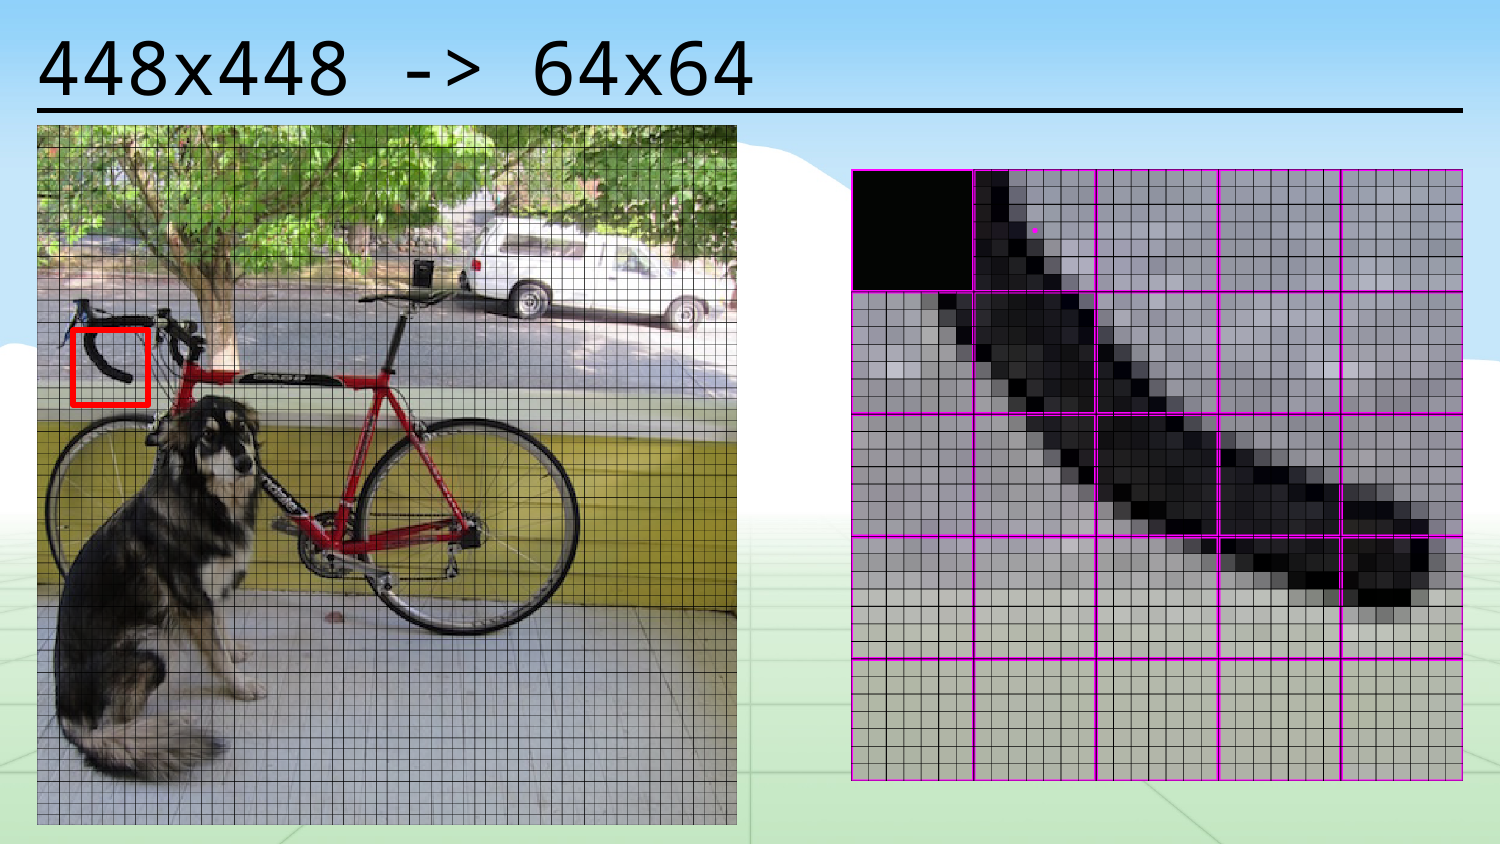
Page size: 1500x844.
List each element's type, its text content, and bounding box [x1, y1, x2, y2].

picture [0, 0, 1500, 844]
title 448x448 -> 64x64 [20, 31, 1479, 126]
